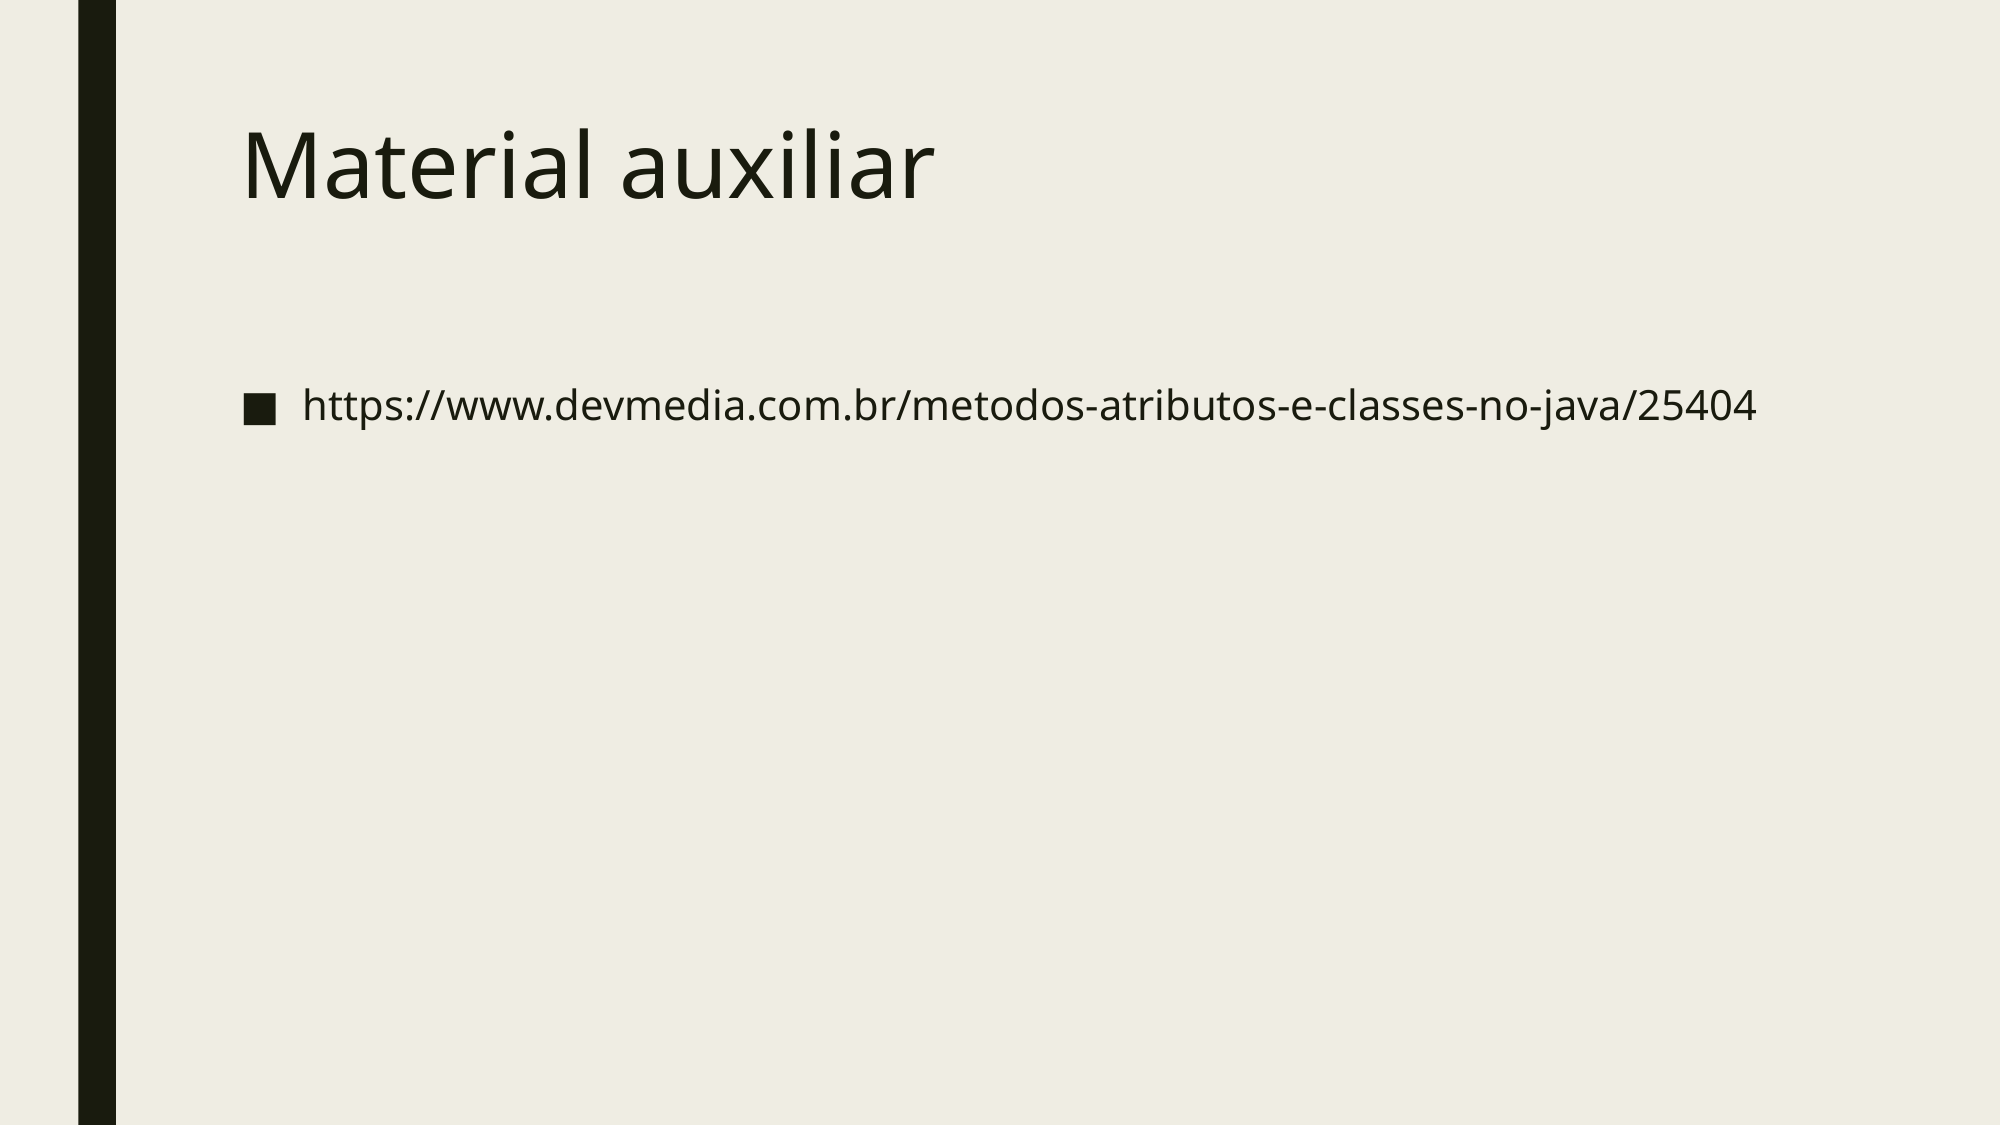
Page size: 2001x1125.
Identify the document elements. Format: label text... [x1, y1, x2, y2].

list https://www.devmedia.com.br/metodos-atributos-e-classes-no-java/25404 [225, 375, 1800, 963]
title Material auxiliar [225, 112, 1800, 357]
